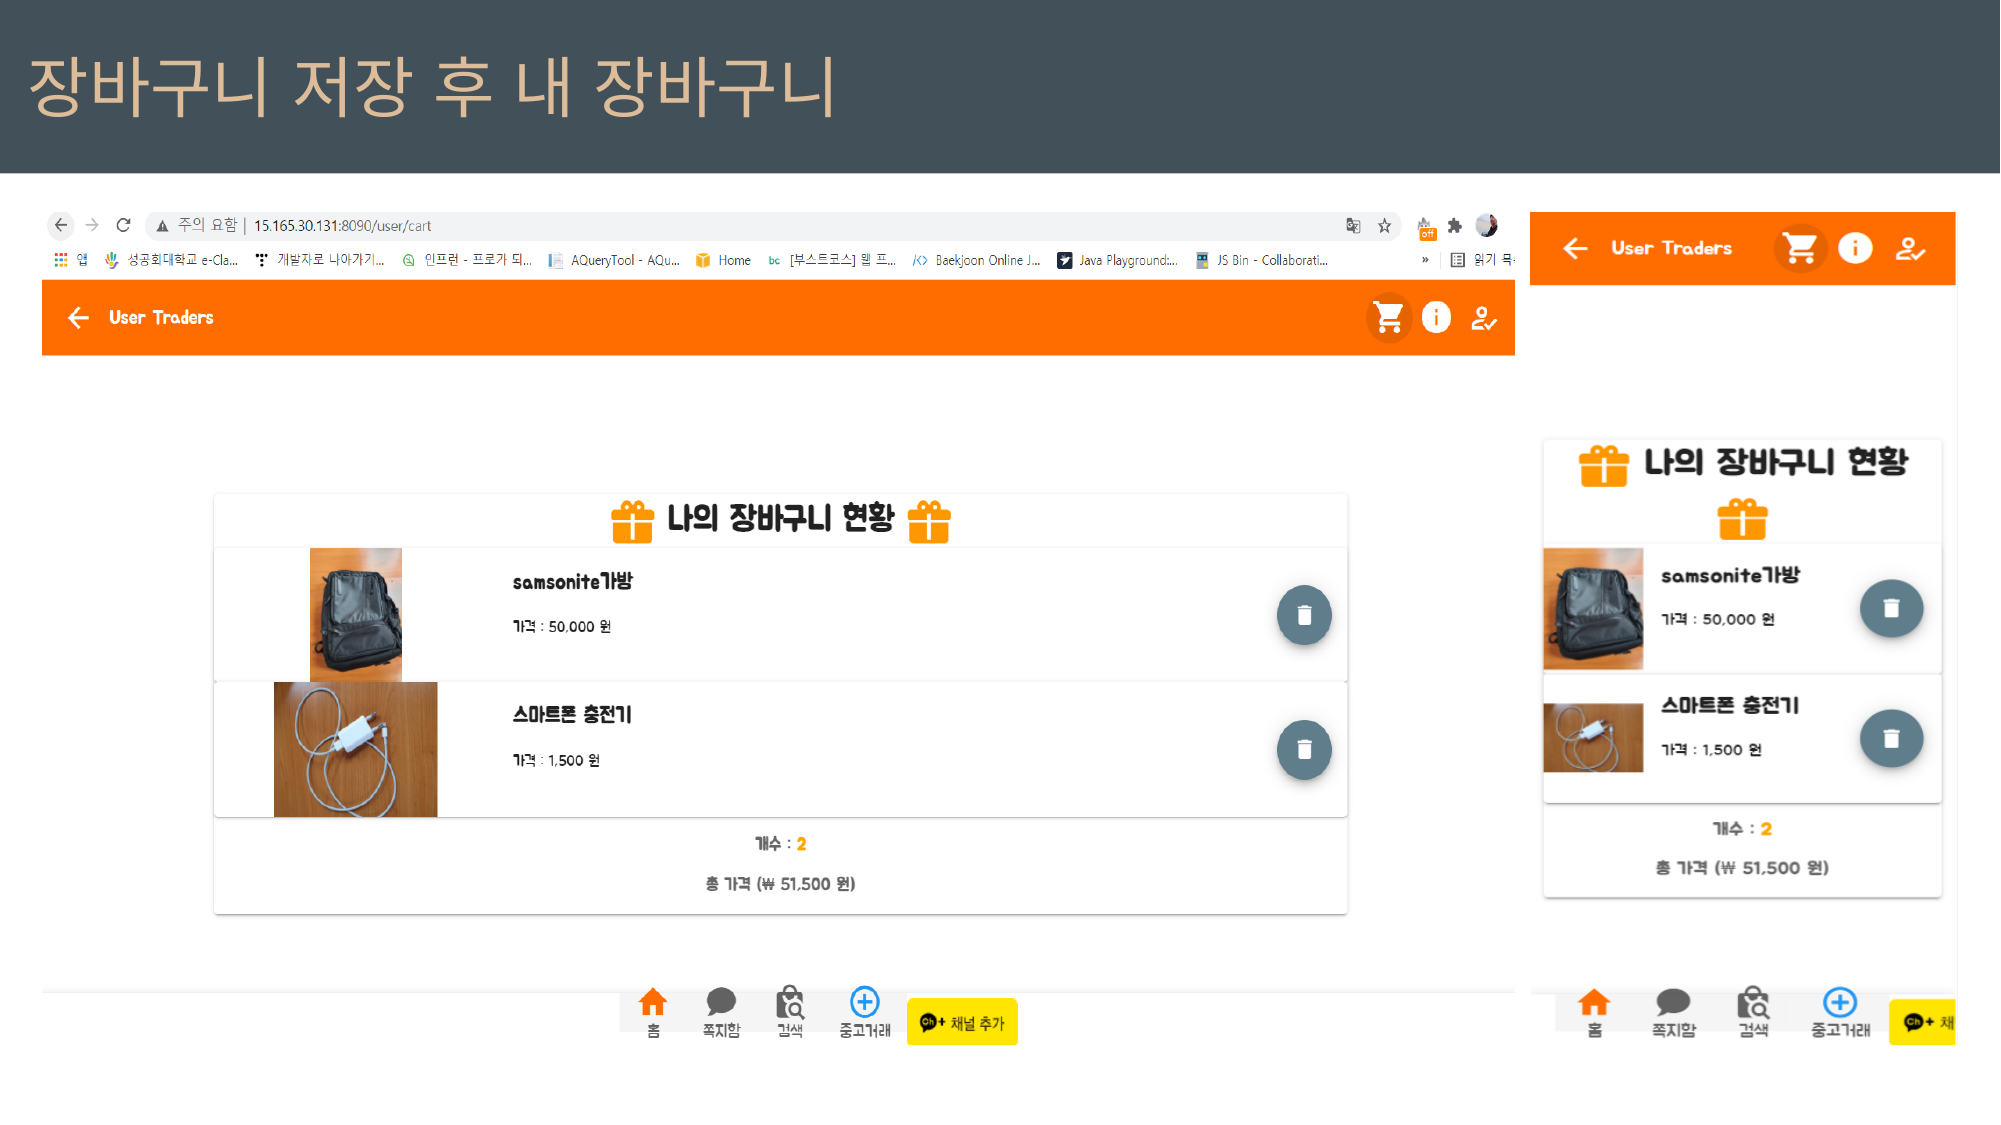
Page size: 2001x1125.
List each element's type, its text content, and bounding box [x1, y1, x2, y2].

picture [1530, 211, 1958, 1045]
text_box [0, 0, 2000, 174]
picture [41, 211, 1515, 1045]
text_box 장바구니 저장 후 내 장바구니 [12, 38, 1497, 134]
